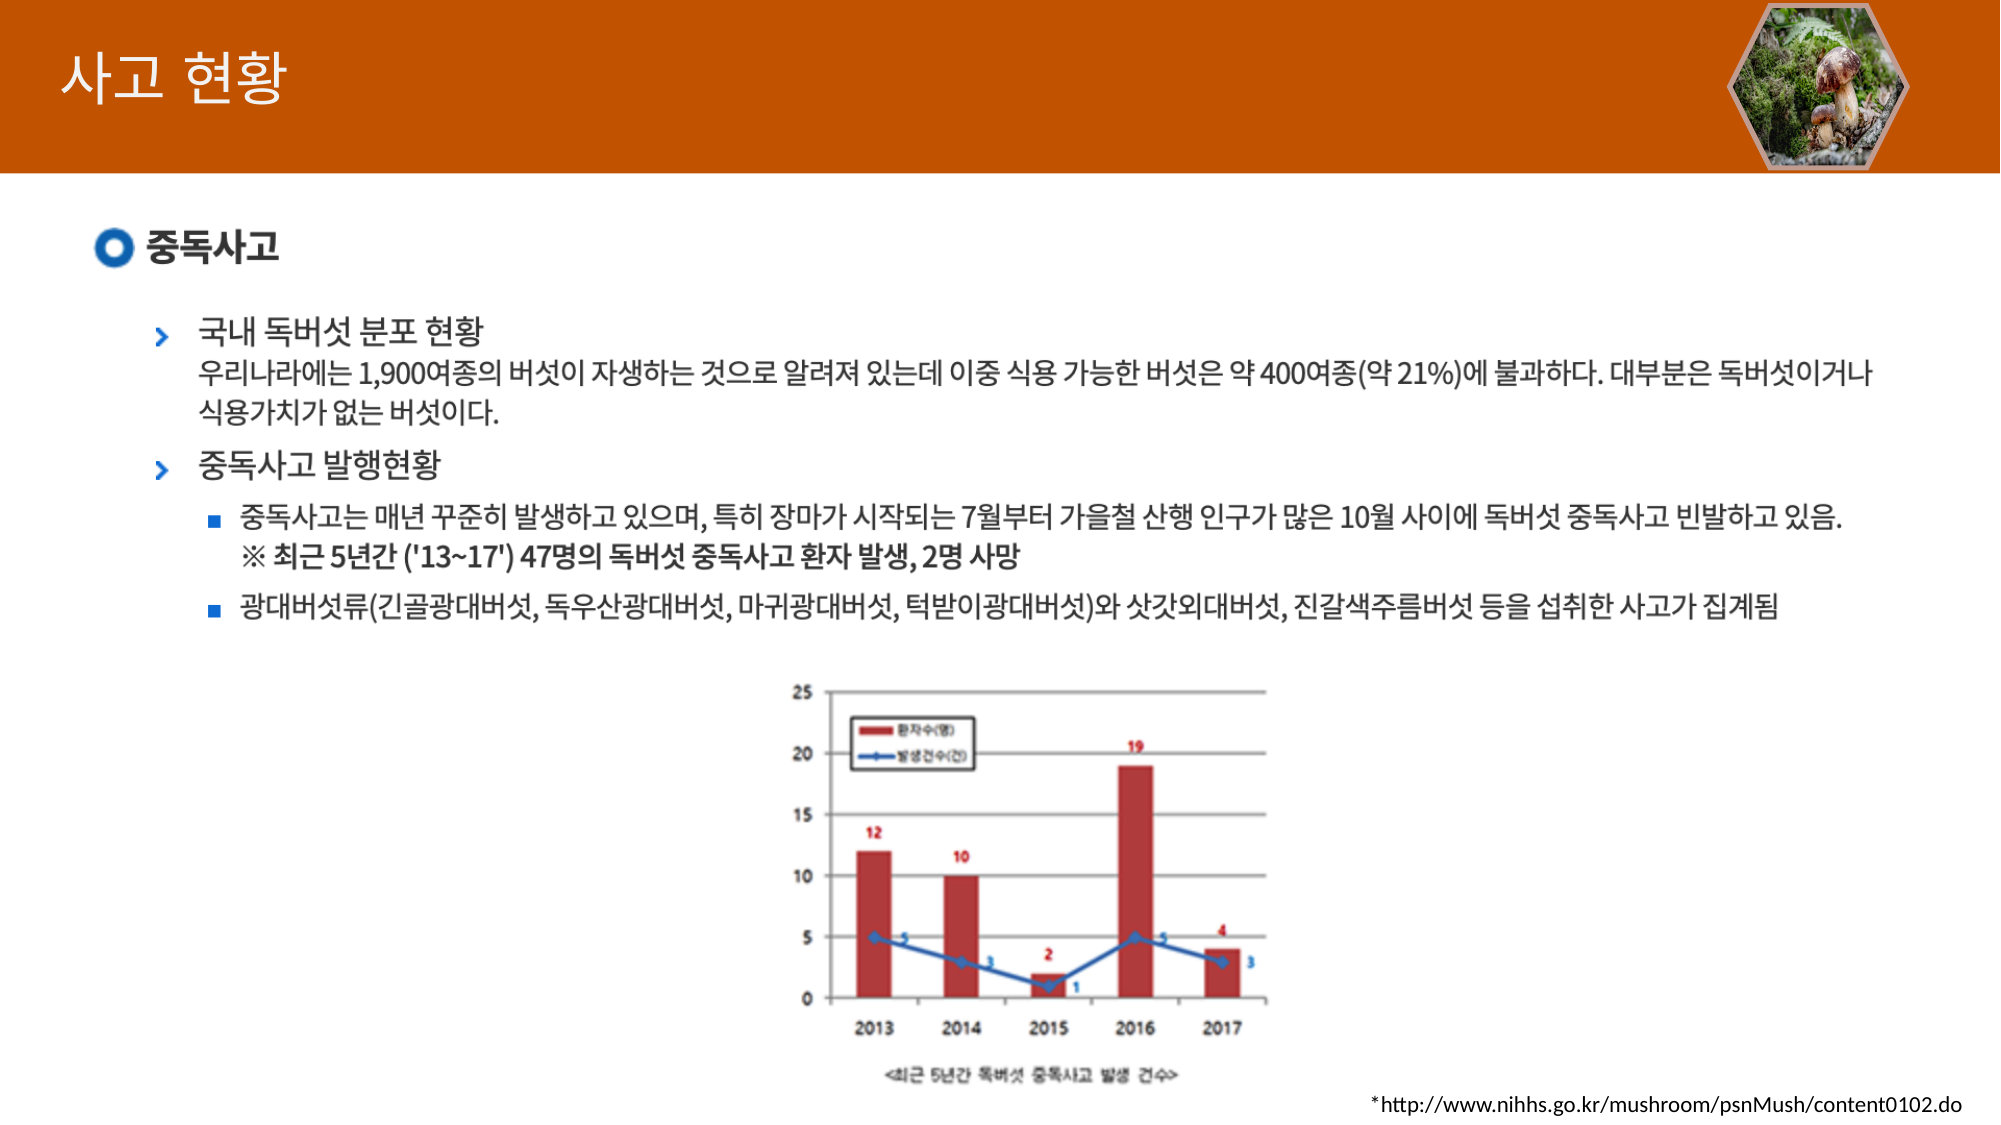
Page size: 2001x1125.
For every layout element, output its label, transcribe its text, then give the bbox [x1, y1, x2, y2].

text_box [1728, 4, 1909, 169]
text_box *http://www.nihhs.go.kr/mushroom/psnMush/content0102.do [1354, 1082, 2000, 1125]
picture [82, 213, 1918, 1120]
text_box [0, 0, 2000, 174]
text_box 사고 현황 [44, 35, 1063, 120]
